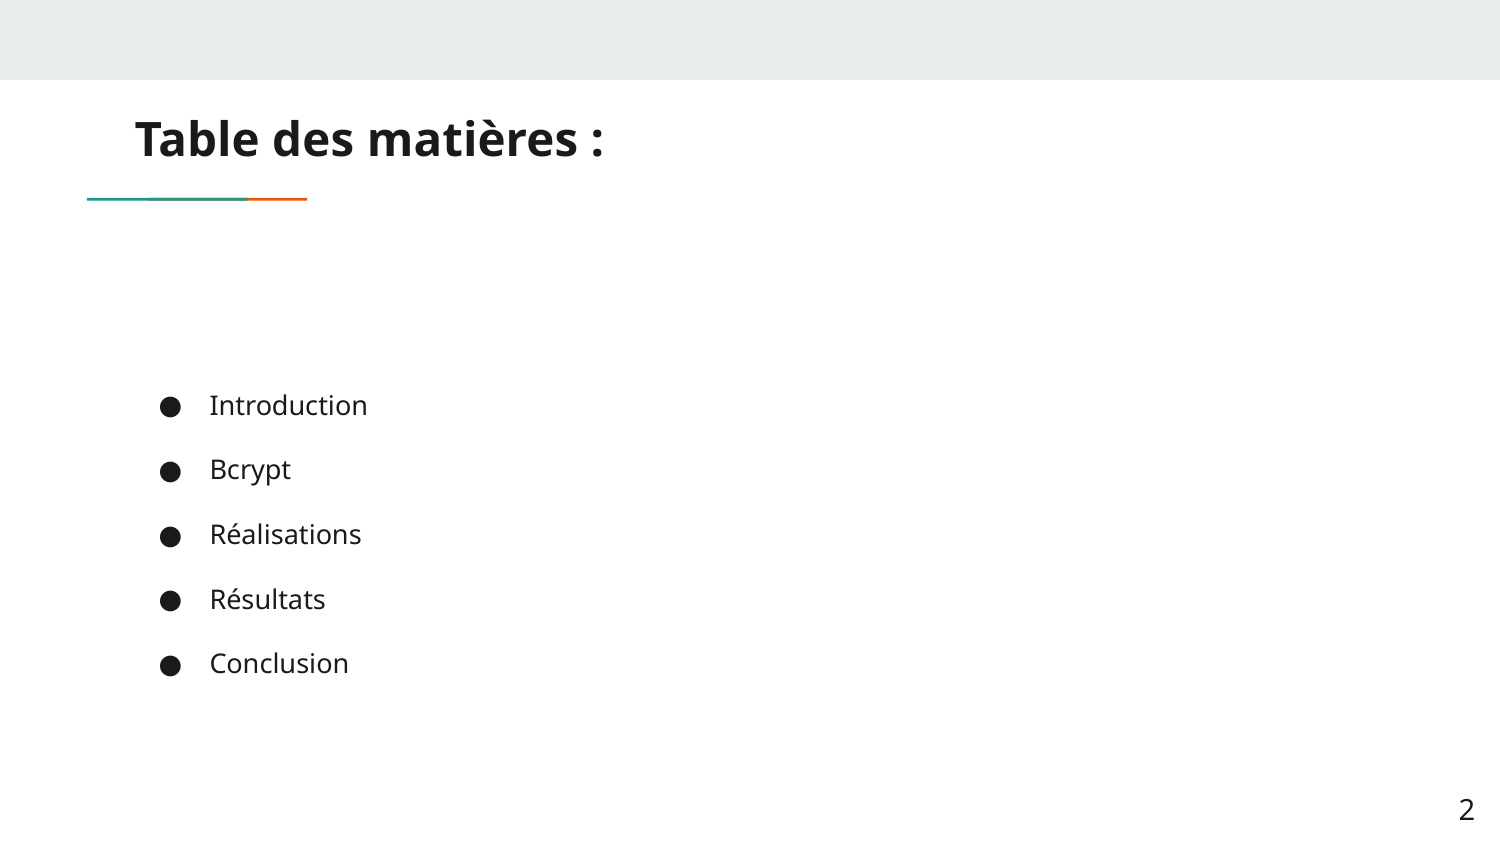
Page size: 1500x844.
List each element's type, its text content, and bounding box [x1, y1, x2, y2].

slide_number ‹#› [1400, 779, 1491, 844]
list Introduction Bcrypt Réalisations Résultats Conclusion [119, 341, 1381, 712]
title Table des matières : [119, 93, 1381, 182]
